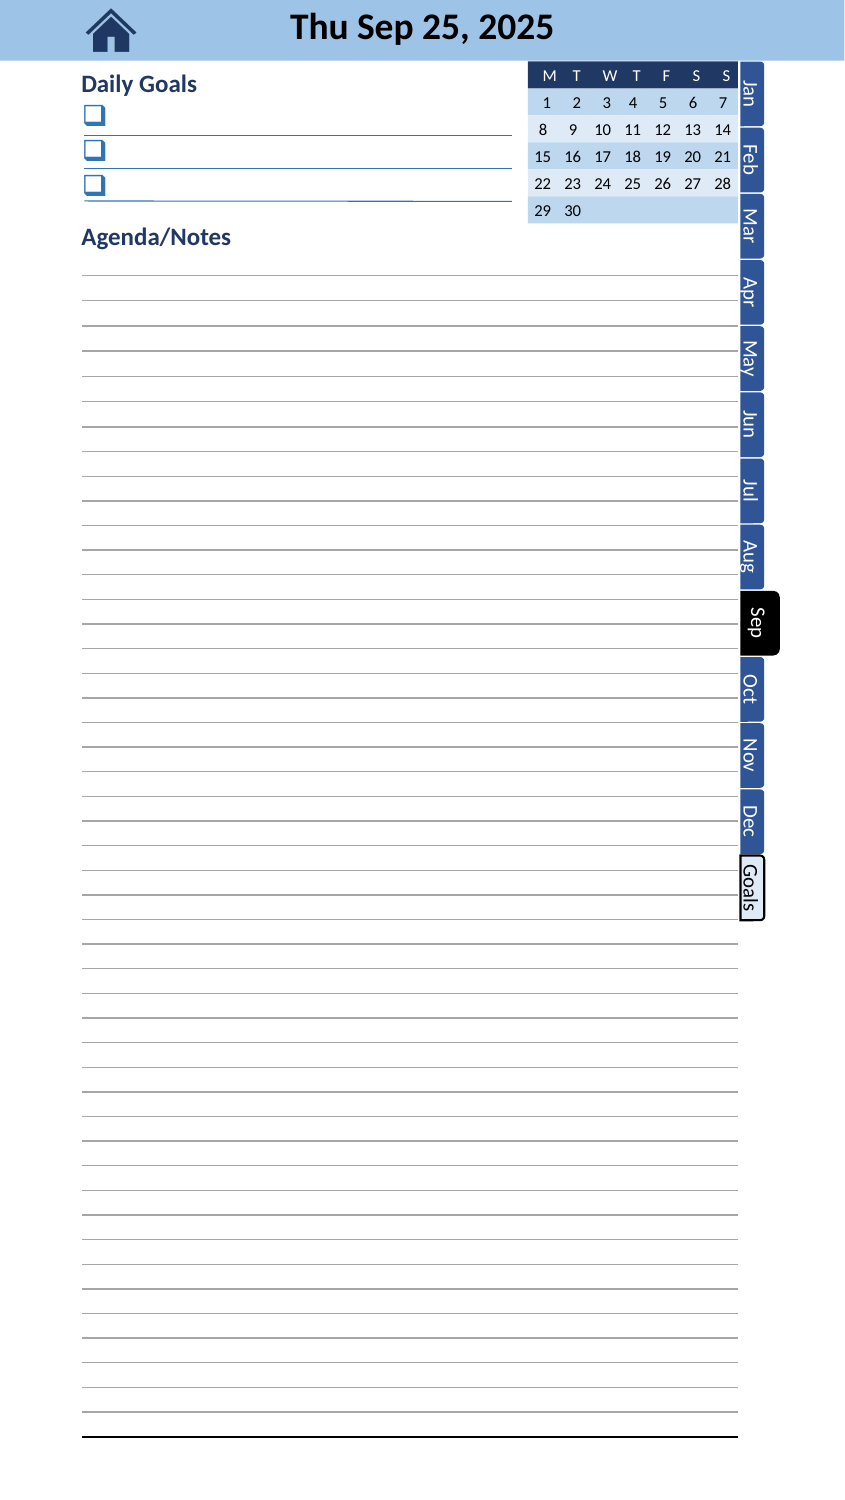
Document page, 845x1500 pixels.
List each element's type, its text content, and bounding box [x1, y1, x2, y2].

list Thu Sep 25, 2025 [190, 0, 655, 61]
picture [82, 1, 140, 59]
